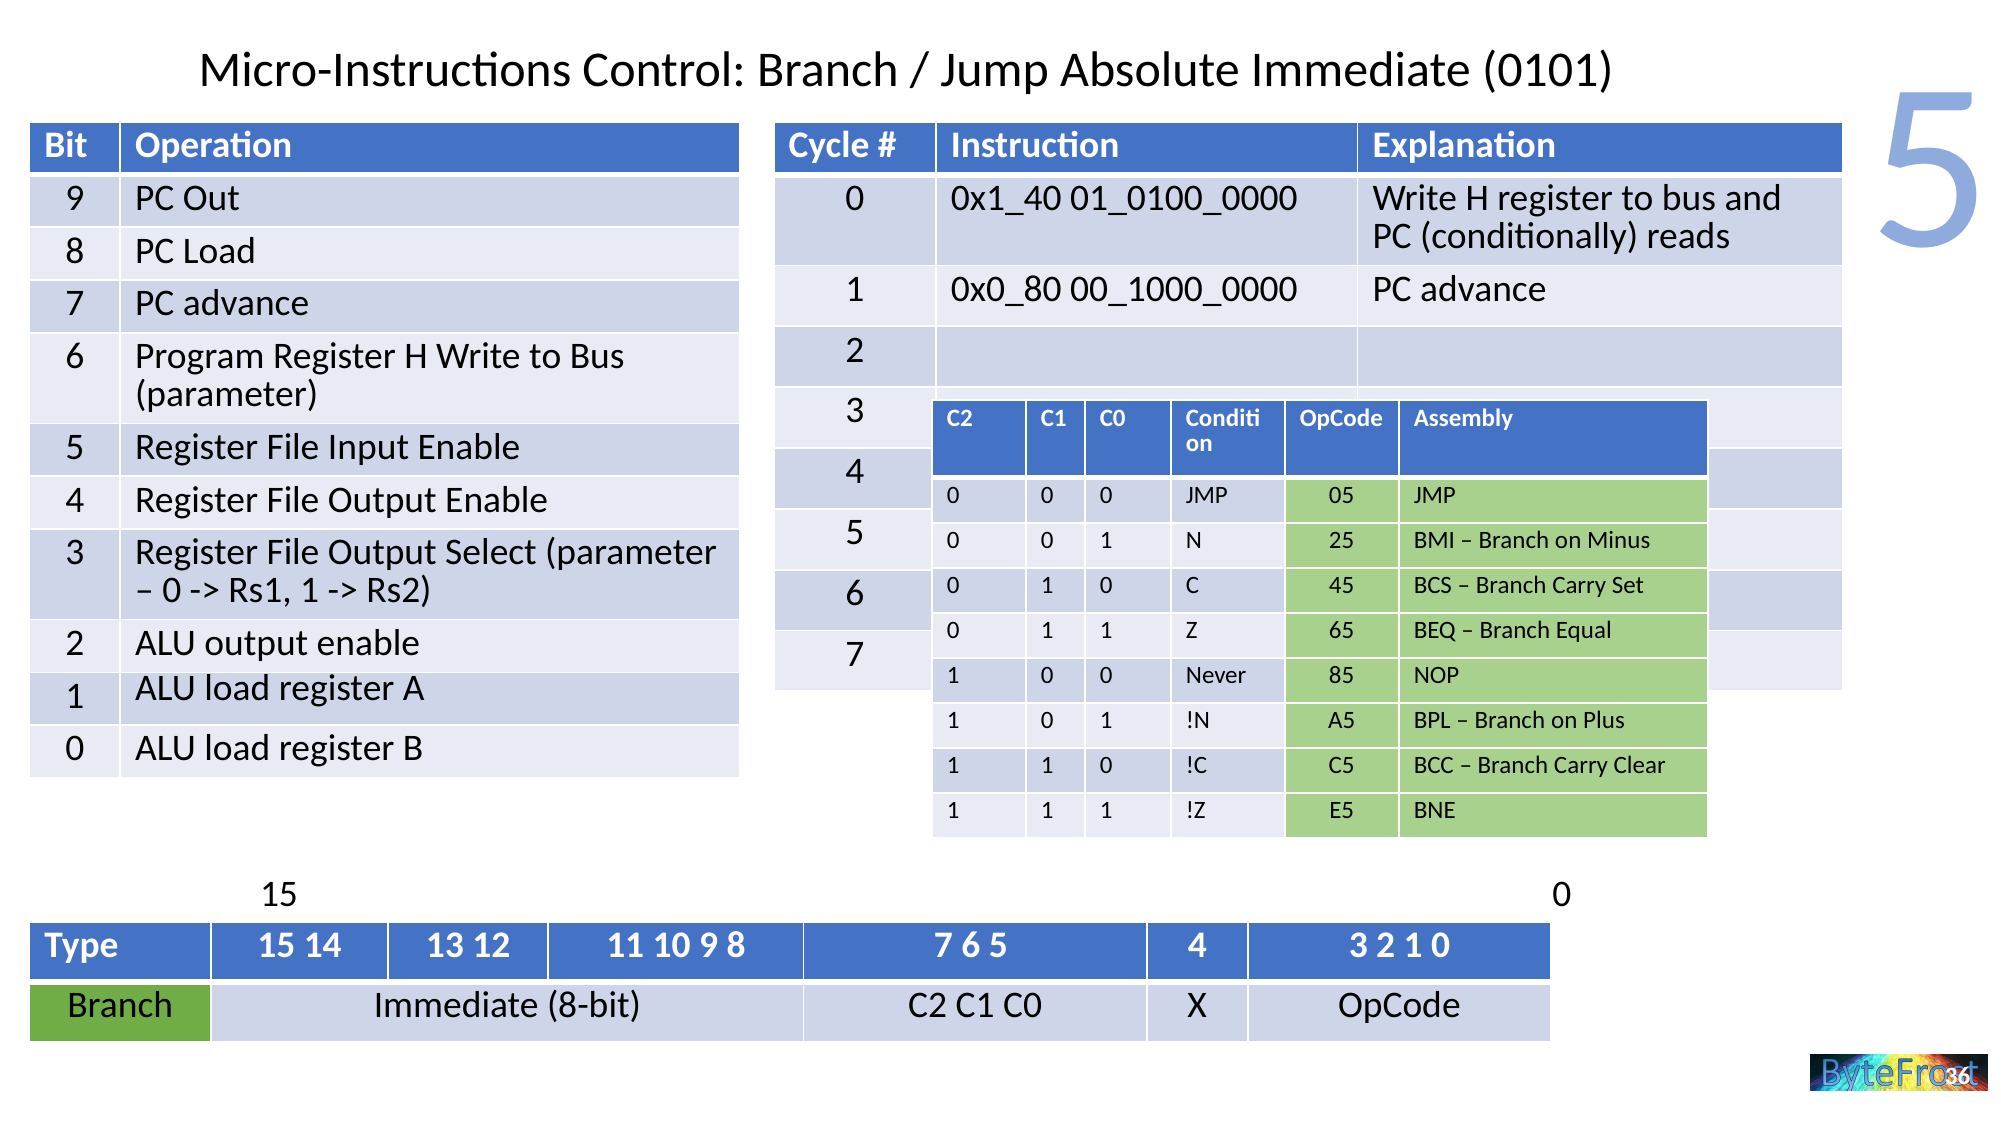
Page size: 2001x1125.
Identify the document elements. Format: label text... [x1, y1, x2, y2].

table_cell 45 [1286, 569, 1398, 612]
table_cell 4 [30, 477, 119, 528]
table_cell 9 [30, 177, 119, 226]
table_cell 5 [30, 424, 119, 475]
table_cell 1 [30, 673, 119, 724]
table_header 4 [1148, 923, 1247, 979]
table_cell 0 [1027, 704, 1084, 747]
table_header 7 6 5 [804, 923, 1146, 979]
table_header 15 14 [212, 923, 387, 979]
table_header Operation [121, 123, 739, 172]
table_cell 0 [1086, 480, 1170, 522]
table_header C0 [1086, 401, 1170, 475]
table_cell E5 [1286, 794, 1398, 837]
table_cell BCS – Branch Carry Set [1400, 569, 1707, 612]
table_cell JMP [1172, 480, 1284, 522]
table_cell [1709, 510, 1842, 569]
table_cell 1 [1086, 794, 1170, 837]
table_cell C2 C1 C0 [804, 985, 1146, 1041]
table_cell Never [1172, 659, 1284, 702]
table_cell Register File Output Enable [121, 477, 739, 528]
table_cell 0 [775, 178, 935, 265]
picture [1810, 1054, 1988, 1091]
table_cell 0 [933, 524, 1025, 567]
table_header Assembly [1400, 401, 1707, 475]
table_cell ALU load register A [121, 673, 739, 724]
table_cell Z [1172, 614, 1284, 657]
table_cell 6 [30, 334, 119, 423]
table_cell 1 [933, 659, 1025, 702]
table_cell 2 [775, 327, 935, 386]
table_cell 6 [775, 571, 931, 630]
table_cell !Z [1172, 794, 1284, 837]
table_cell JMP [1400, 480, 1707, 522]
table_cell C [1172, 569, 1284, 612]
table_cell 1 [1027, 569, 1084, 612]
table_header C1 [1027, 401, 1084, 475]
table_cell Write H register to bus and PC (conditionally) reads [1358, 178, 1842, 265]
table_cell A5 [1286, 704, 1398, 747]
table_header OpCode [1286, 401, 1398, 475]
table_header 11 10 9 8 [549, 923, 803, 979]
table_cell BPL – Branch on Plus [1400, 704, 1707, 747]
table_cell 0x0_80 00_1000_0000 [937, 266, 1357, 325]
table_cell BEQ – Branch Equal [1400, 614, 1707, 657]
table_cell 0 [1086, 659, 1170, 702]
table_cell 0 [30, 726, 119, 777]
table_cell 0 [1027, 480, 1084, 522]
table_cell 3 [775, 388, 935, 447]
table_cell [1709, 449, 1842, 508]
table_cell Branch [30, 985, 210, 1041]
table_cell 4 [775, 449, 931, 508]
table_cell 85 [1286, 659, 1398, 702]
table_cell 7 [30, 281, 119, 332]
table_cell [1358, 388, 1842, 447]
table_cell 0 [933, 614, 1025, 657]
table_cell [937, 327, 1357, 386]
table_cell [1709, 631, 1842, 690]
table_header Cycle # [775, 123, 935, 172]
table_cell 1 [1086, 524, 1170, 567]
table_cell 5 [775, 510, 931, 569]
table_cell PC Out [121, 177, 739, 226]
table_cell 1 [1027, 794, 1084, 837]
table_cell 8 [30, 228, 119, 279]
table_cell 1 [933, 704, 1025, 747]
table_cell PC advance [121, 281, 739, 332]
text_box 15 0 [245, 861, 1590, 921]
text_box 5 [1855, 0, 2000, 303]
table_cell 1 [933, 794, 1025, 837]
subtitle Micro-Instructions Control: Branch / Jump Absolute Immediate (0101) [156, 35, 1657, 104]
table_cell X [1148, 985, 1247, 1041]
table_header Type [30, 923, 210, 979]
table_cell [1358, 327, 1842, 386]
table_cell BCC – Branch Carry Clear [1400, 749, 1707, 792]
table_cell BMI – Branch on Minus [1400, 524, 1707, 567]
table_cell 1 [1086, 614, 1170, 657]
table_cell !C [1172, 749, 1284, 792]
table_cell Immediate (8-bit) [212, 985, 803, 1041]
table_header C2 [933, 401, 1025, 475]
table_cell 0 [933, 569, 1025, 612]
table_cell Register File Output Select (parameter – 0 -> Rs1, 1 -> Rs2) [121, 530, 739, 619]
table_cell C5 [1286, 749, 1398, 792]
table_cell 05 [1286, 480, 1398, 522]
table_cell 1 [775, 266, 935, 325]
table_cell NOP [1400, 659, 1707, 702]
table_cell [937, 388, 1357, 399]
table_cell 0 [1086, 749, 1170, 792]
table_cell ALU output enable [121, 620, 739, 672]
table_cell 2 [30, 620, 119, 672]
table_cell 0x1_40 01_0100_0000 [937, 178, 1357, 265]
table_cell N [1172, 524, 1284, 567]
table_cell 0 [933, 480, 1025, 522]
table_header 3 2 1 0 [1249, 923, 1550, 979]
table_cell 0 [1027, 524, 1084, 567]
table_cell OpCode [1249, 985, 1550, 1041]
table_cell 0 [1027, 659, 1084, 702]
table_cell Register File Input Enable [121, 424, 739, 475]
table_header Instruction [937, 123, 1357, 172]
table_cell ALU load register B [121, 726, 739, 777]
table_cell 3 [30, 530, 119, 619]
table_header 13 12 [389, 923, 547, 979]
table_cell 1 [1027, 614, 1084, 657]
table_header Condition [1172, 401, 1284, 475]
table_cell 65 [1286, 614, 1398, 657]
table_cell 25 [1286, 524, 1398, 567]
table_cell 1 [1086, 704, 1170, 747]
table_cell 0 [1086, 569, 1170, 612]
slide_number 36 [1535, 1044, 1986, 1105]
table_cell 1 [933, 749, 1025, 792]
table_cell 7 [775, 631, 931, 690]
table_cell [1709, 571, 1842, 630]
table_header Bit [30, 123, 119, 172]
table_cell PC Load [121, 228, 739, 279]
table_cell BNE [1400, 794, 1707, 837]
table_cell 1 [1027, 749, 1084, 792]
table_header Explanation [1358, 123, 1842, 172]
table_cell PC advance [1358, 266, 1842, 325]
table_cell !N [1172, 704, 1284, 747]
table_cell Program Register H Write to Bus (parameter) [121, 334, 739, 423]
